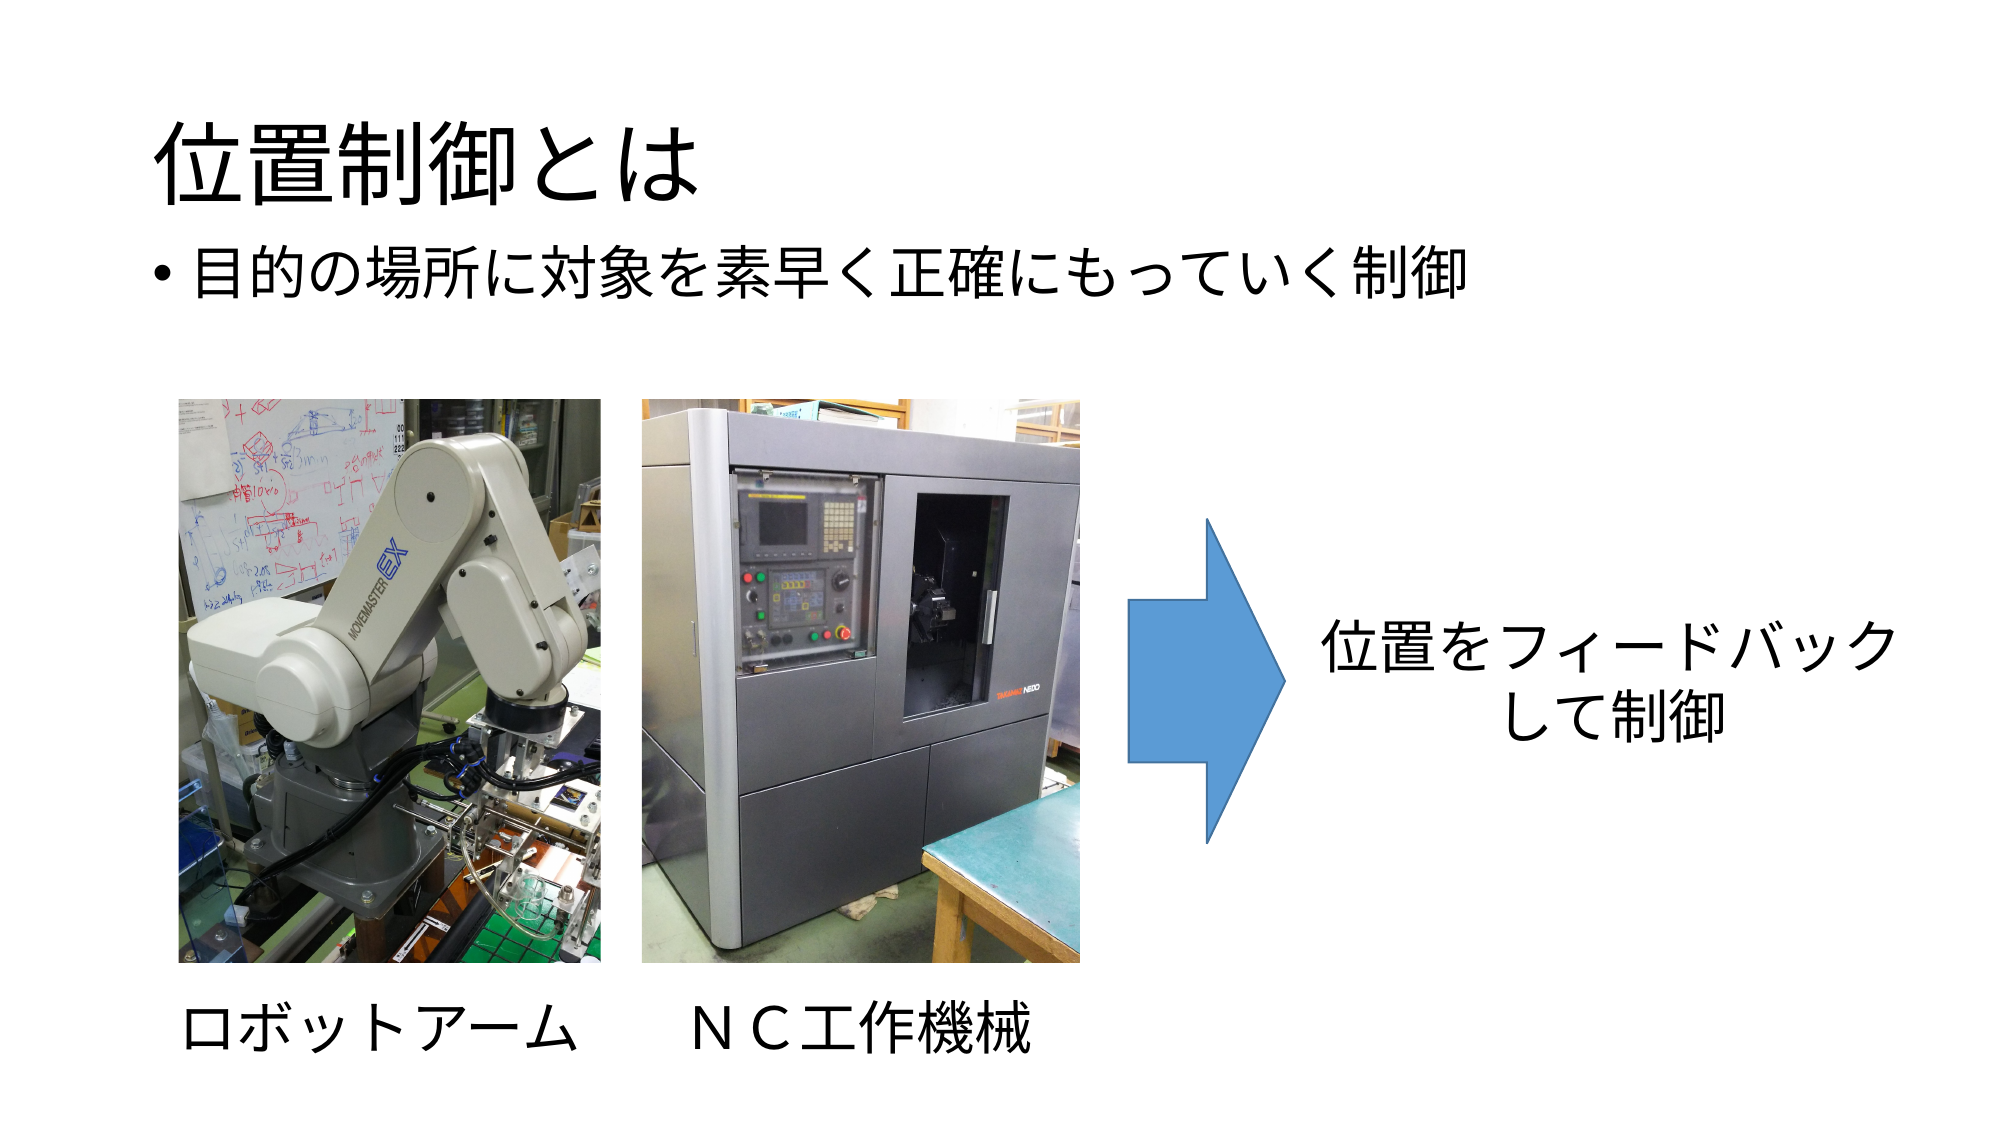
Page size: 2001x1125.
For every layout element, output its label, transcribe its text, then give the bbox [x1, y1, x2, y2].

list 目的の場所に対象を素早く正確にもっていく制御 [137, 236, 1863, 951]
text_box [1127, 518, 1287, 845]
text_box ＮＣ工作機械 [621, 983, 1095, 1069]
title 位置制御とは [137, 59, 1863, 236]
picture [178, 399, 601, 963]
picture [641, 399, 1080, 963]
text_box 位置をフィードバックして制御 [1284, 602, 1938, 758]
text_box ロボットアーム [142, 983, 617, 1069]
